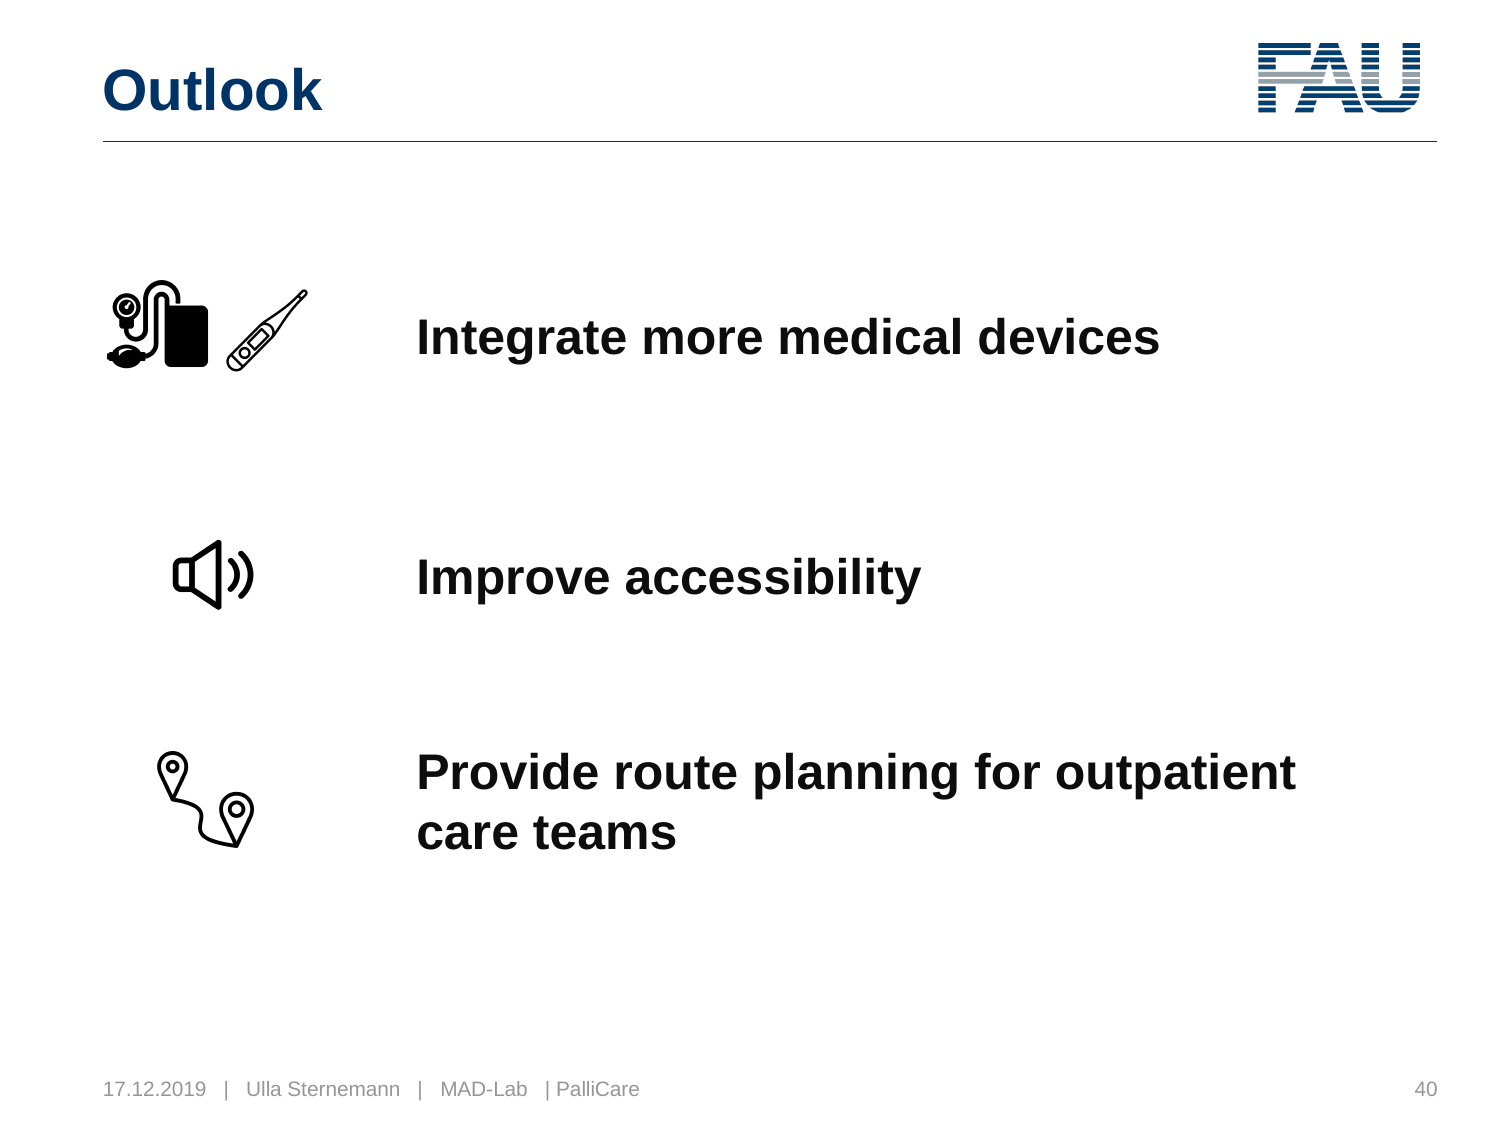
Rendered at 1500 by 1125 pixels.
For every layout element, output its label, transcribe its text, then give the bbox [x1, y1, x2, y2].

slide_number 40 [1363, 1051, 1438, 1125]
picture [154, 751, 261, 849]
picture [168, 537, 258, 615]
text_box 17.12.2019 | Ulla Sternemann | MAD-Lab | PalliCare [102, 1068, 1221, 1109]
picture [102, 275, 217, 374]
text_box Improve accessibility [401, 537, 1196, 613]
title Outlook [102, 52, 1438, 112]
text_box Provide route planning for outpatient care teams [401, 732, 1322, 867]
text_box Integrate more medical devices [401, 297, 1196, 372]
picture [223, 287, 310, 374]
